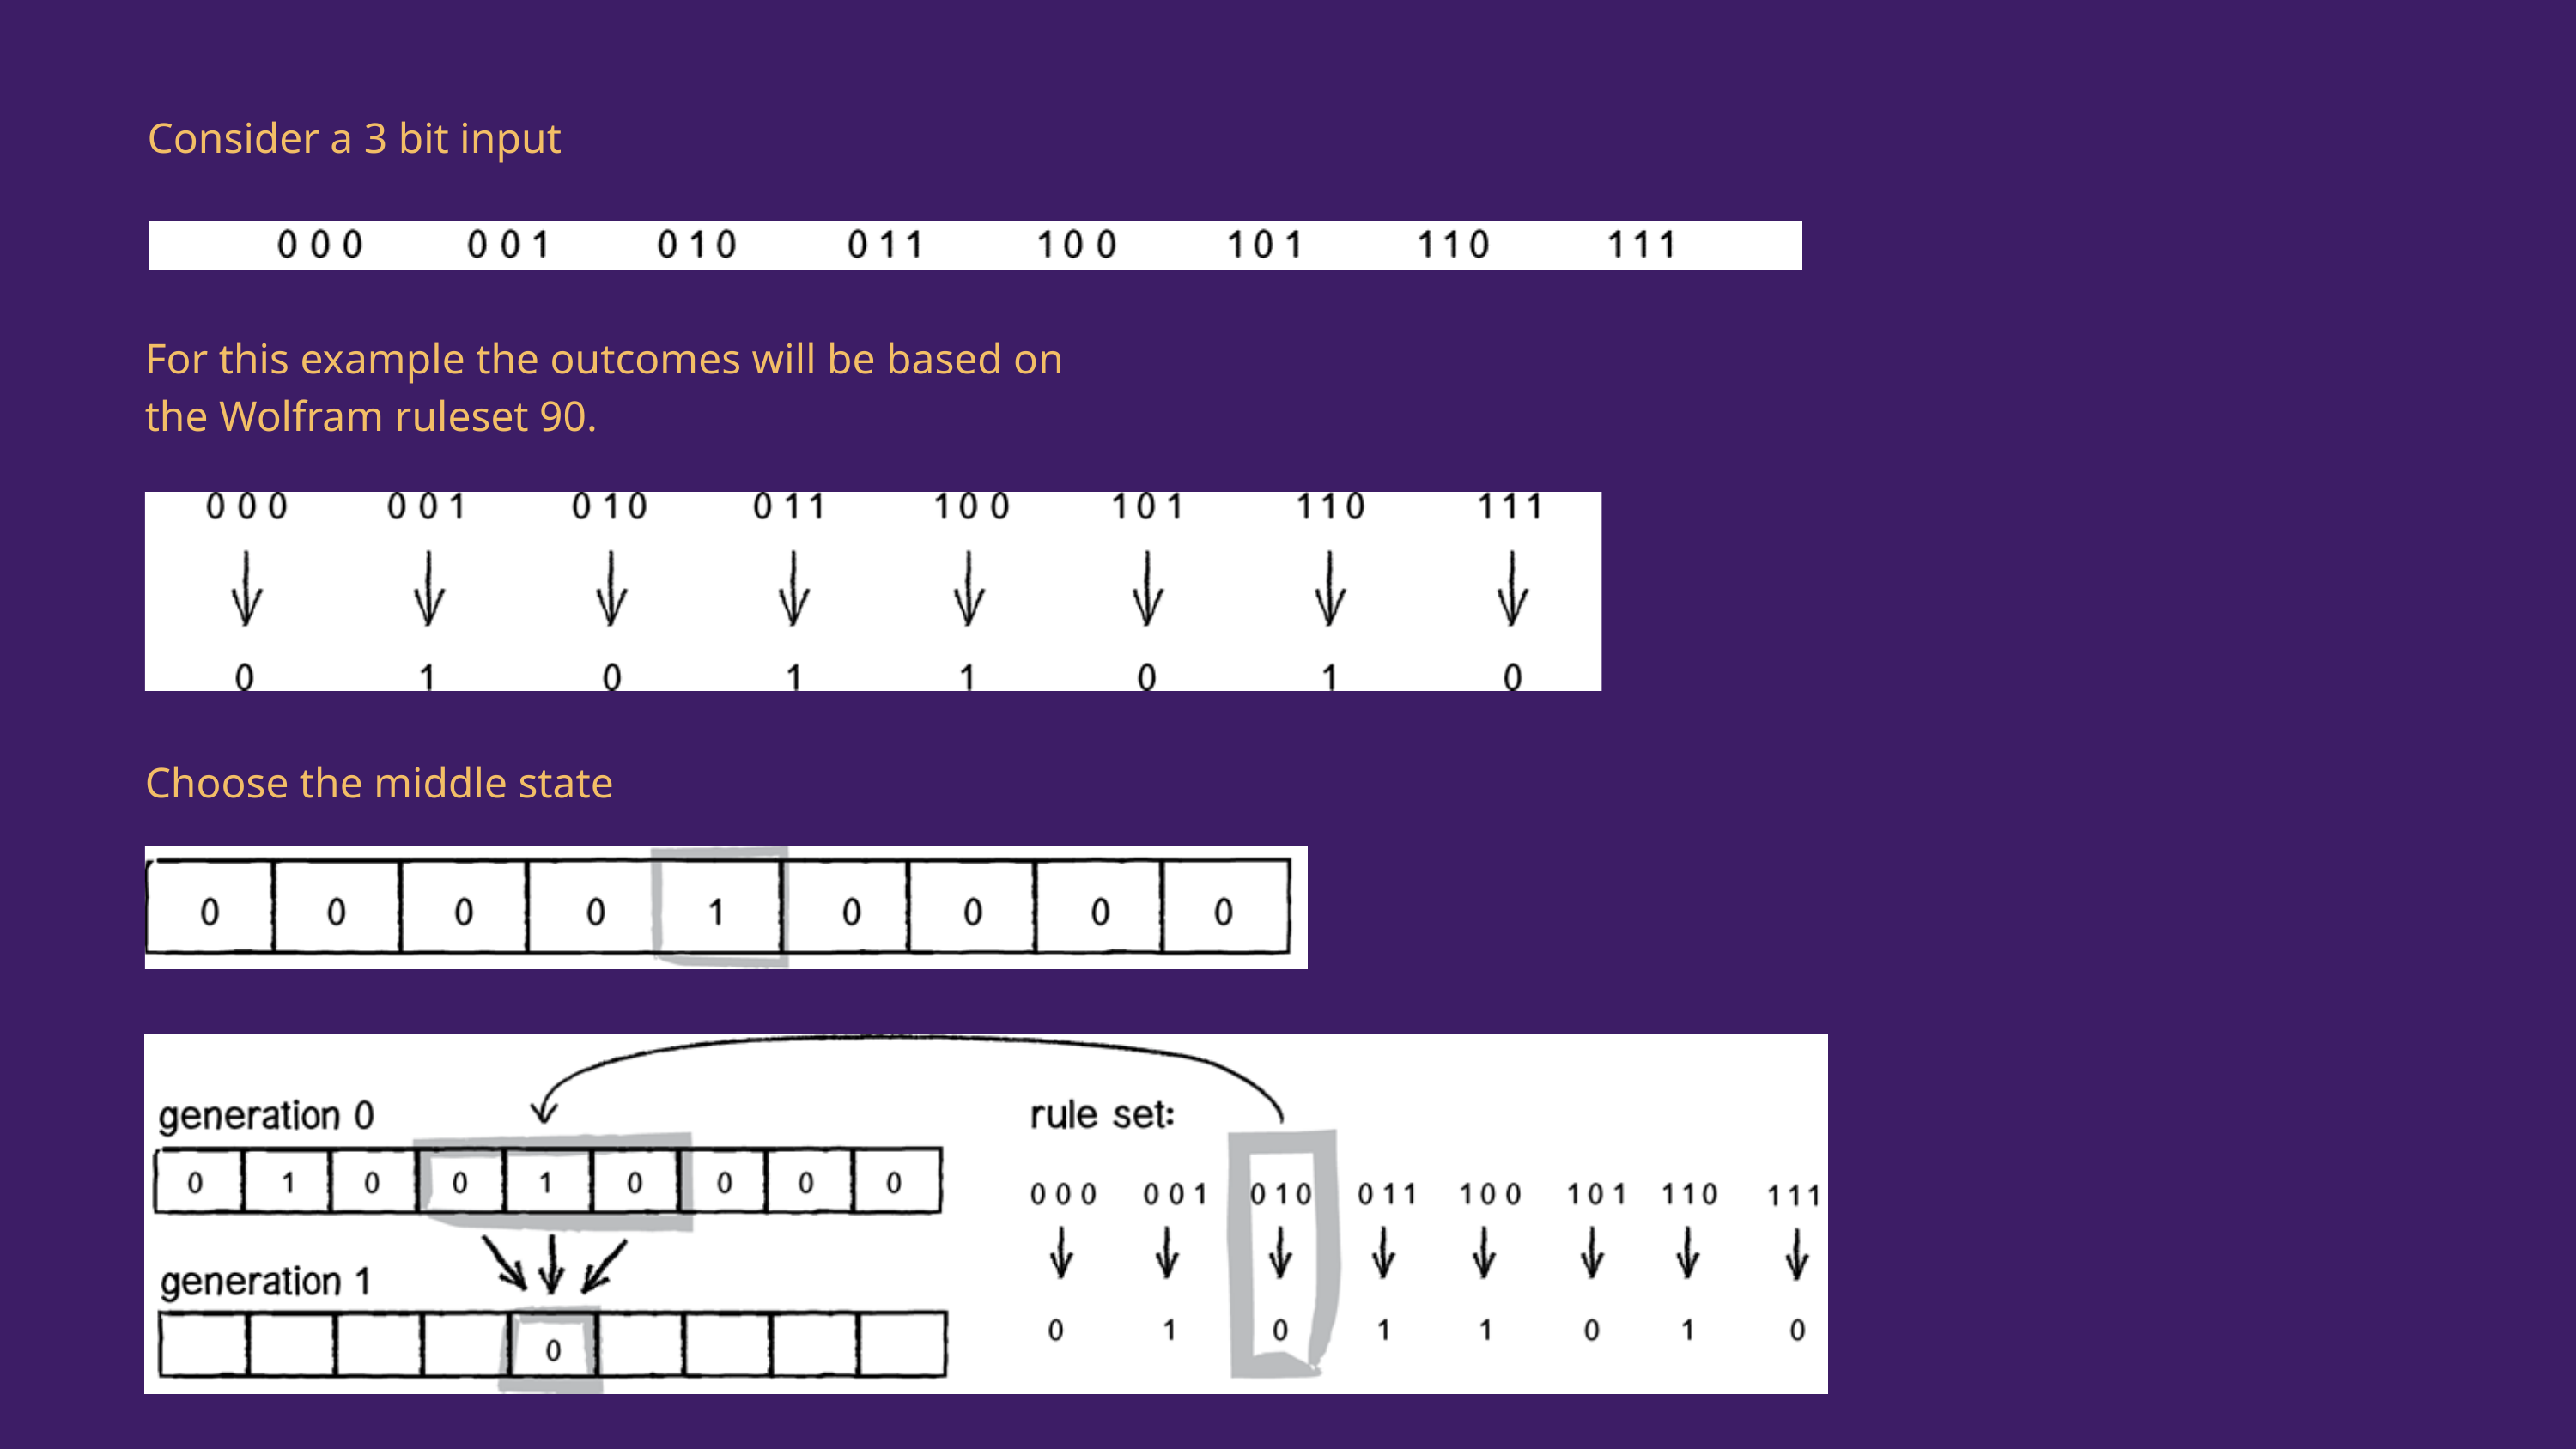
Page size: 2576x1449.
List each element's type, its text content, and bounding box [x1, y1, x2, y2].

text_box Consider a 3 bit input [147, 104, 1107, 162]
picture [149, 221, 1802, 271]
picture [144, 1034, 1828, 1394]
text_box Choose the middle state [144, 748, 1104, 846]
text_box For this example the outcomes will be based on the Wolfram ruleset 90. [144, 324, 1104, 440]
picture [144, 846, 1309, 970]
picture [144, 491, 1602, 691]
